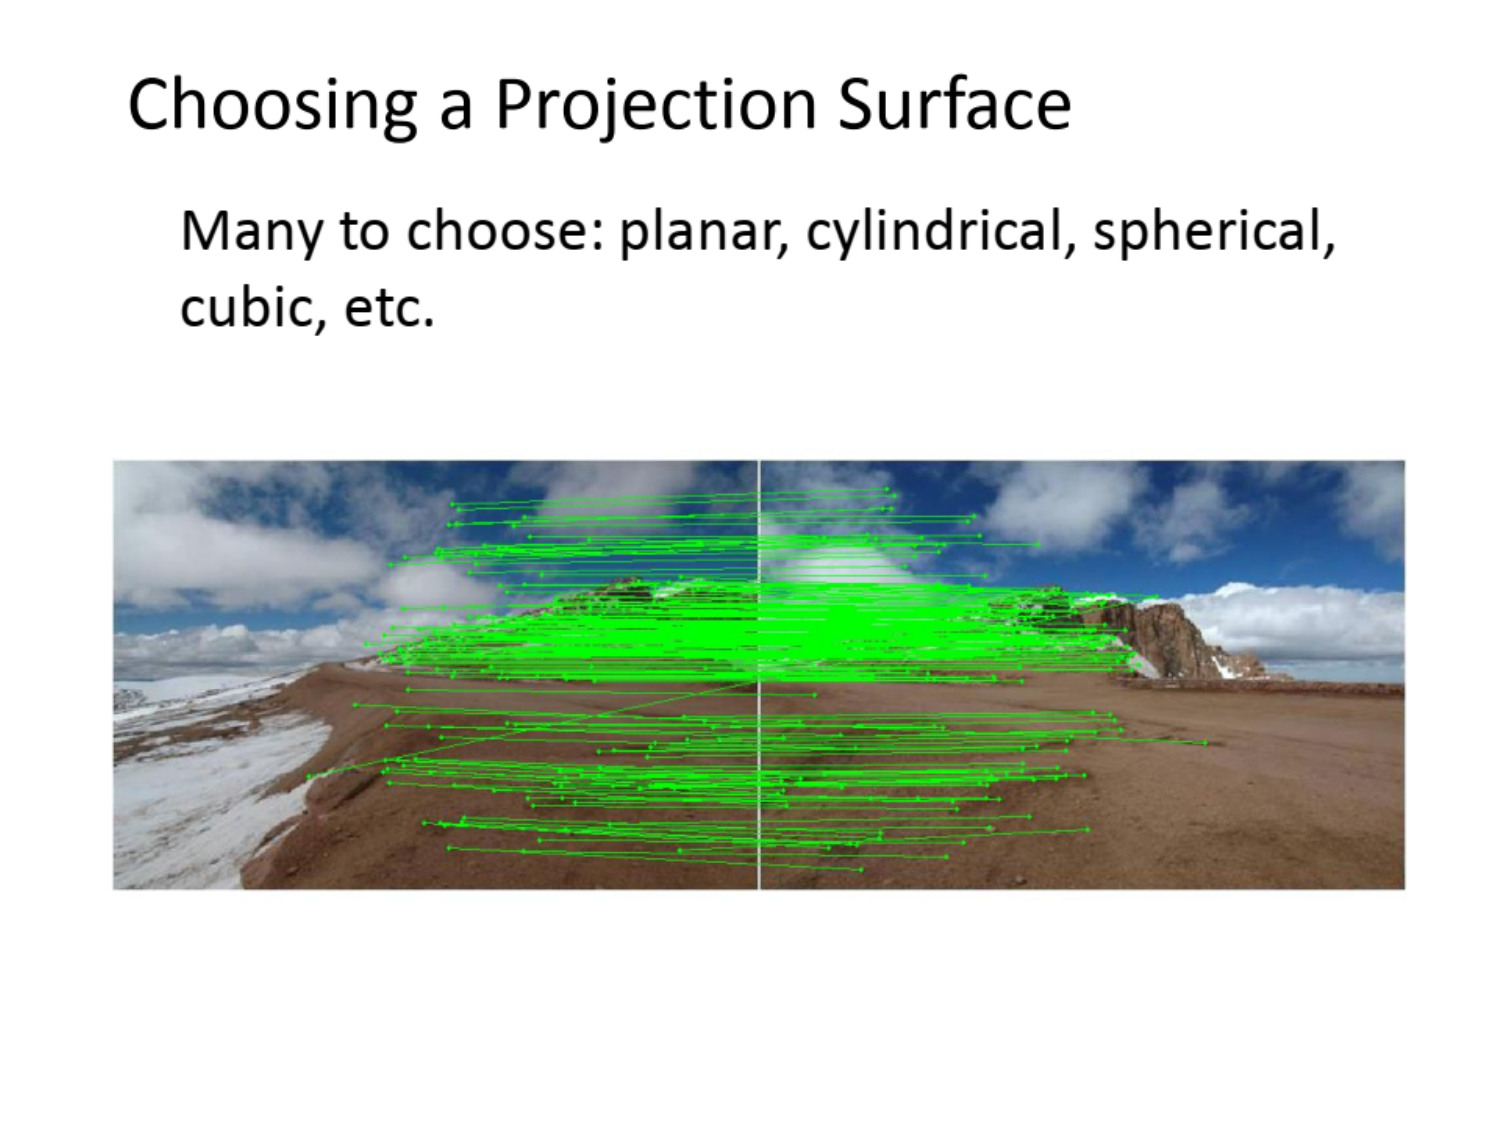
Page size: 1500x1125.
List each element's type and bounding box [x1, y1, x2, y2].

picture [41, 31, 1458, 1094]
